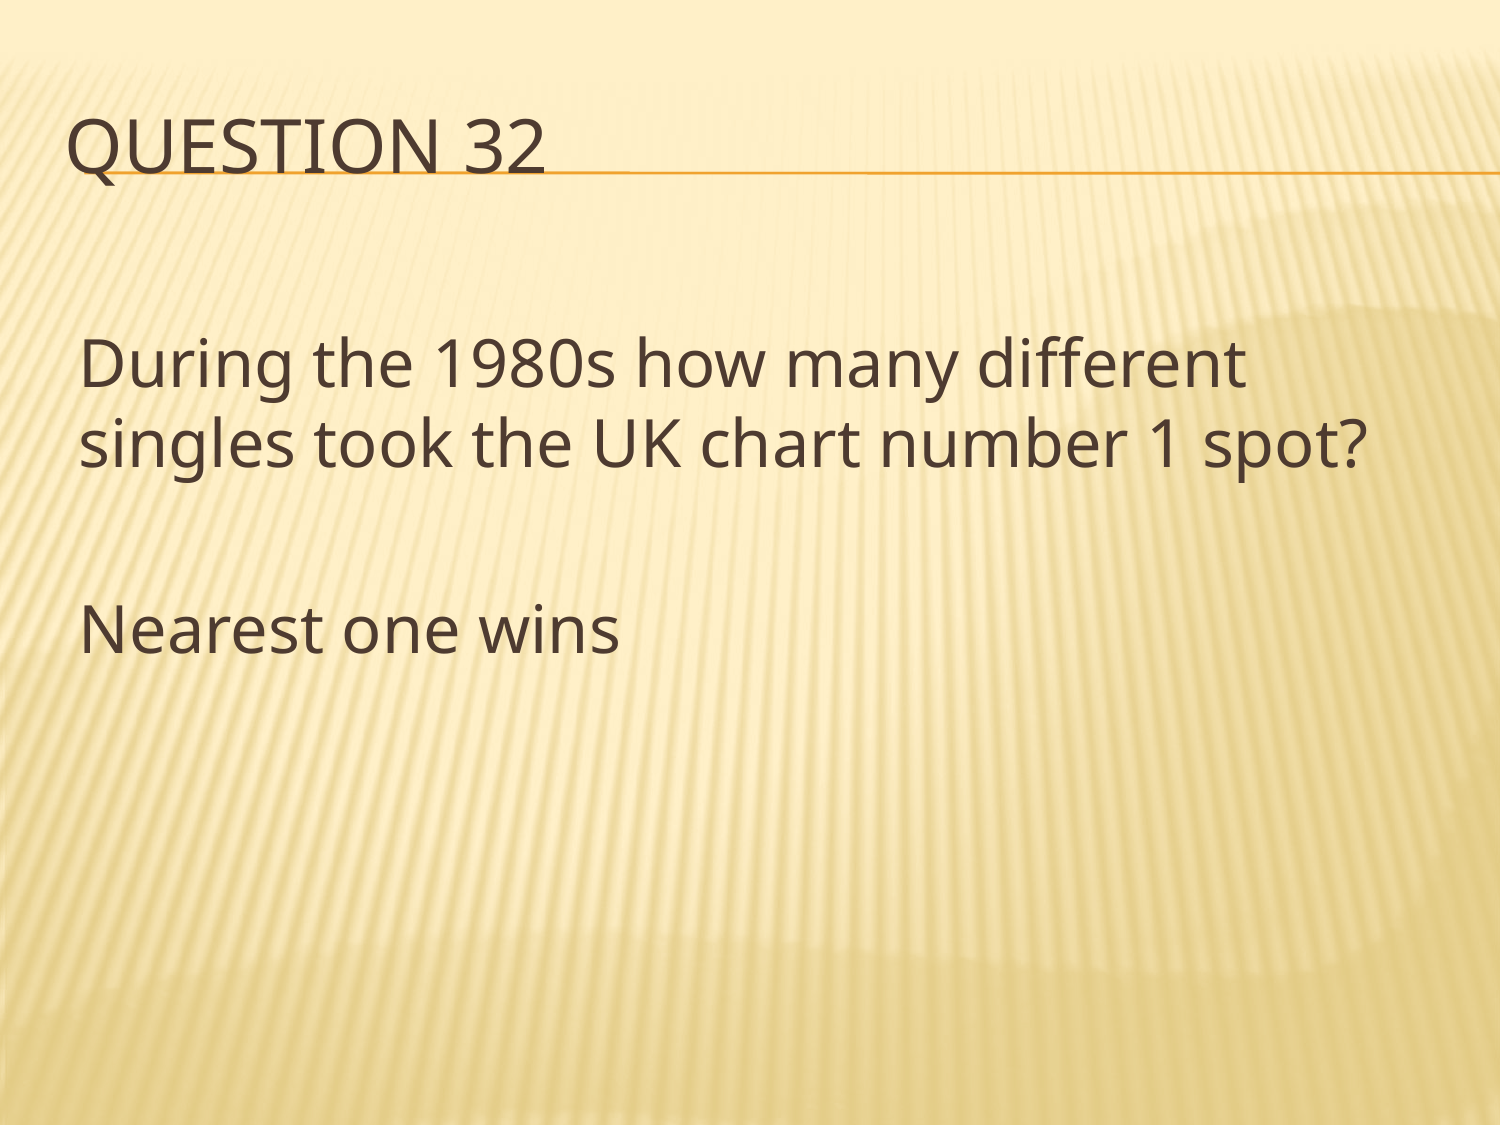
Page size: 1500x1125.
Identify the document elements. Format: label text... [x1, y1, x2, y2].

list During the 1980s how many different singles took the UK chart number 1 spot? Nearest one wins [41, 219, 1459, 1035]
title Question 32 [50, 75, 1475, 213]
